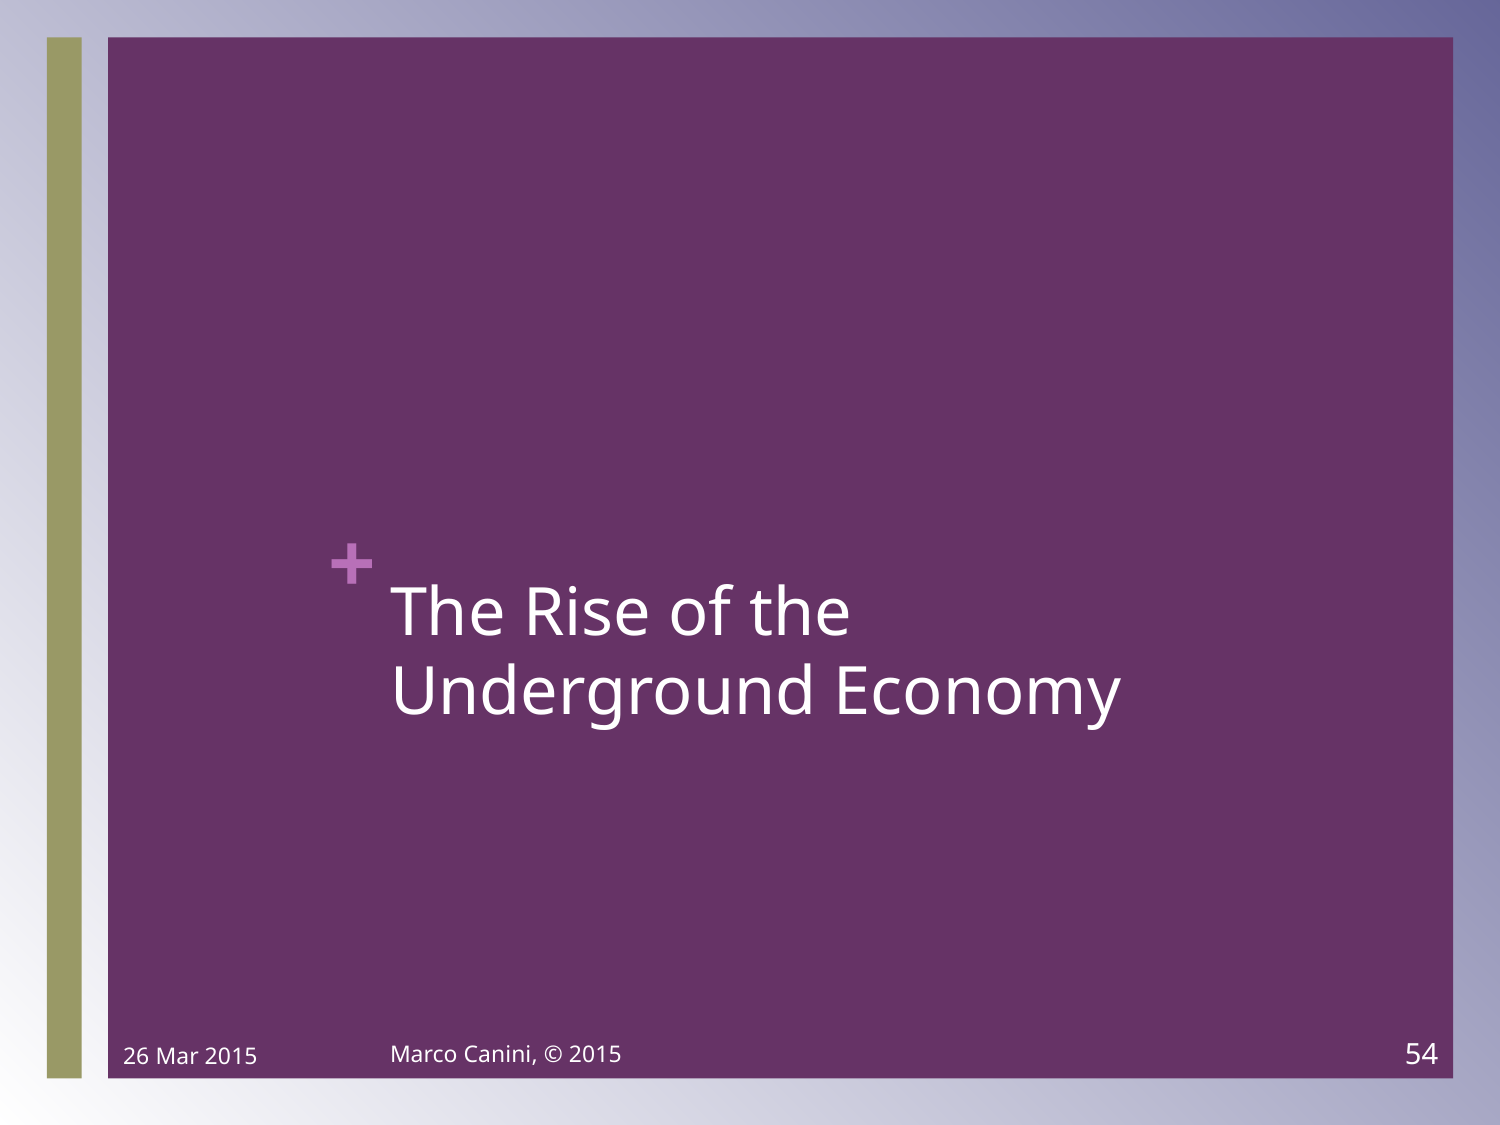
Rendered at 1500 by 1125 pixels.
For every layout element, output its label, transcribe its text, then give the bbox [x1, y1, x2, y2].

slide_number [108, 1025, 350, 1085]
footer Marco Canini, © 2015 [375, 1025, 1300, 1085]
slide_number 54 [1362, 1025, 1454, 1085]
title The Rise of the Underground Economy [375, 512, 1300, 736]
